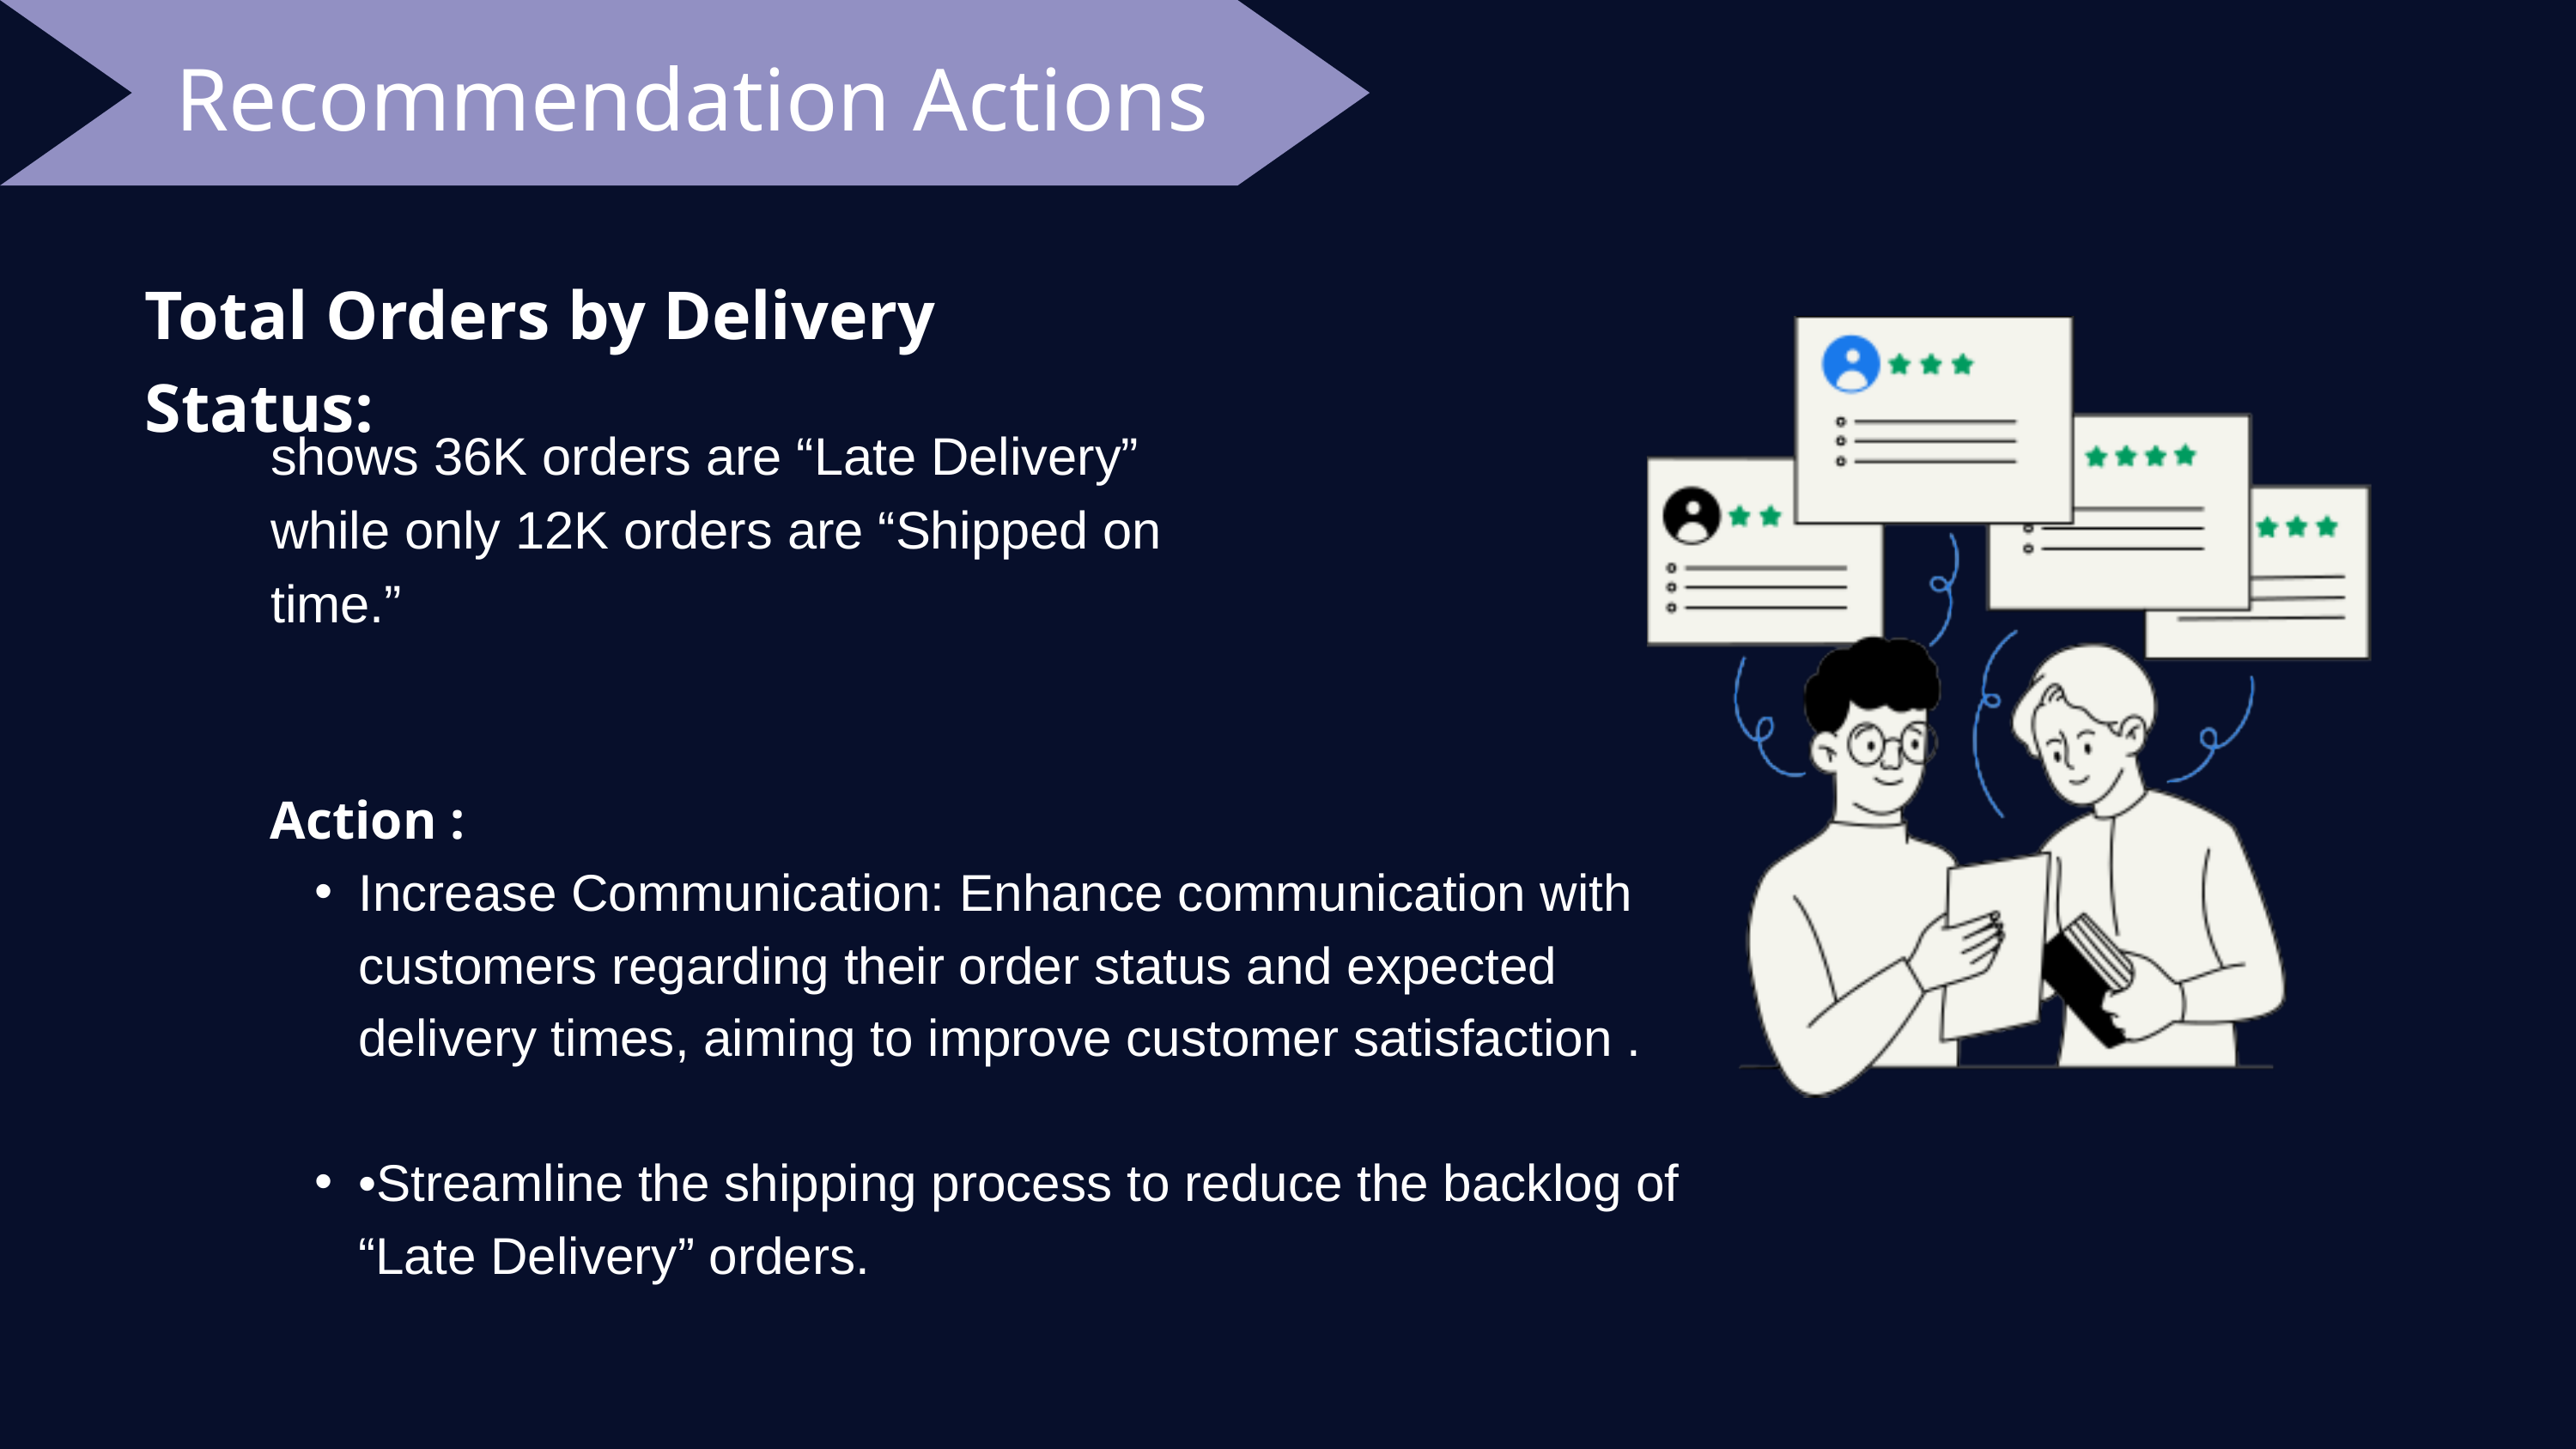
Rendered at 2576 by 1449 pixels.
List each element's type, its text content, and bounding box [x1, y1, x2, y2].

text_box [0, 0, 1370, 186]
text_box [1646, 316, 2372, 1098]
text_box Action : Increase Communication: Enhance communication with customers regarding their order status and expected delivery times, aiming to improve customer satisfaction . •Streamline the shipping process to reduce the backlog of “Late Delivery” orders. [270, 777, 1719, 1357]
text_box Total Orders by Delivery Status: [144, 259, 1153, 446]
text_box shows 36K orders are “Late Delivery” while only 12K orders are “Shipped on time.” [270, 411, 1247, 707]
